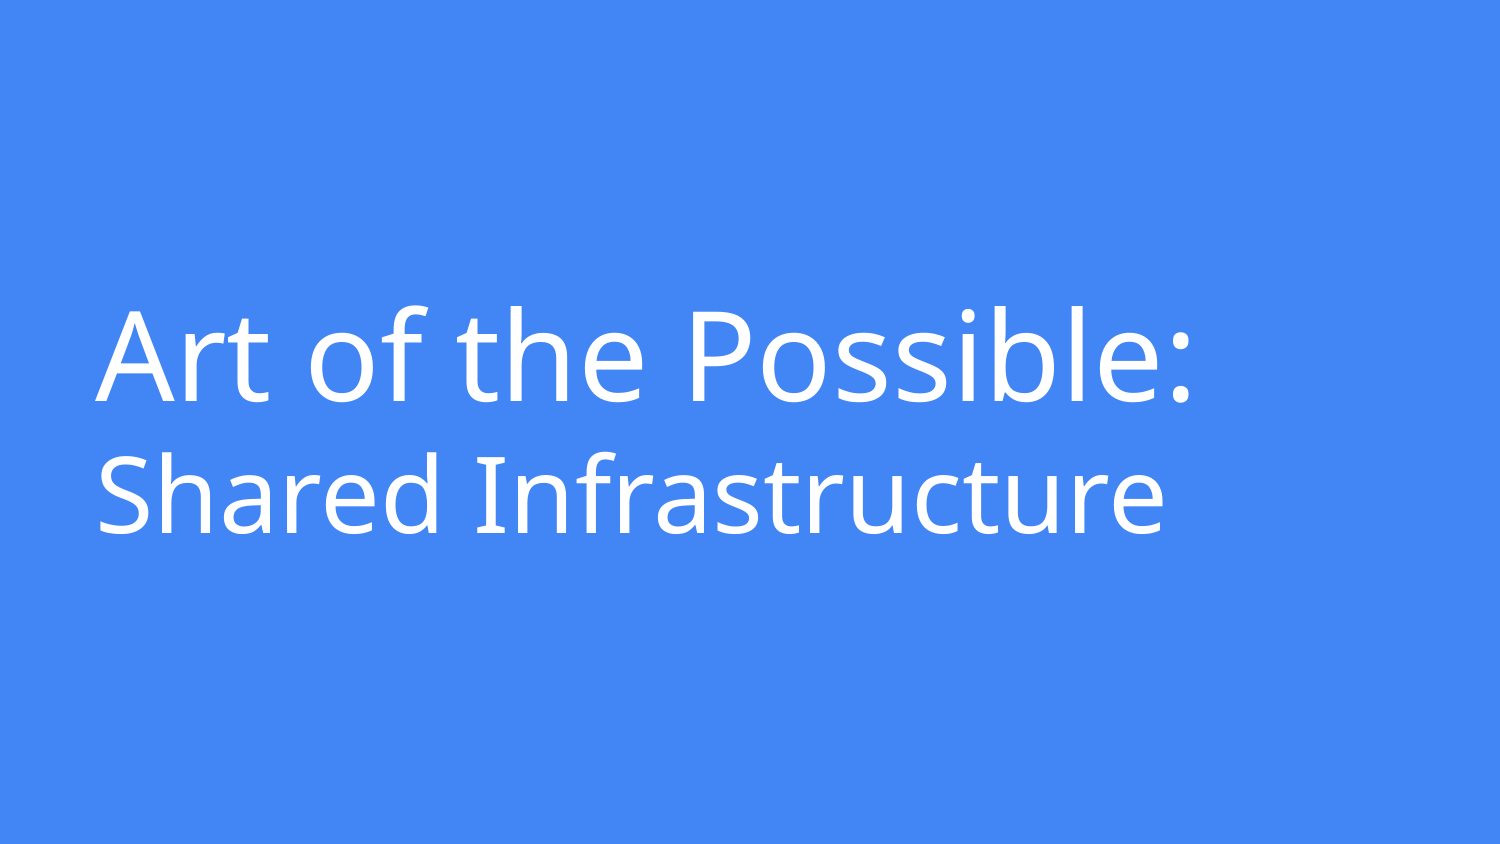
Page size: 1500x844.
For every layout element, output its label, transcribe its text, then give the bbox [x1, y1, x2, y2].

title Art of the Possible: Shared Infrastructure [80, 80, 1309, 752]
